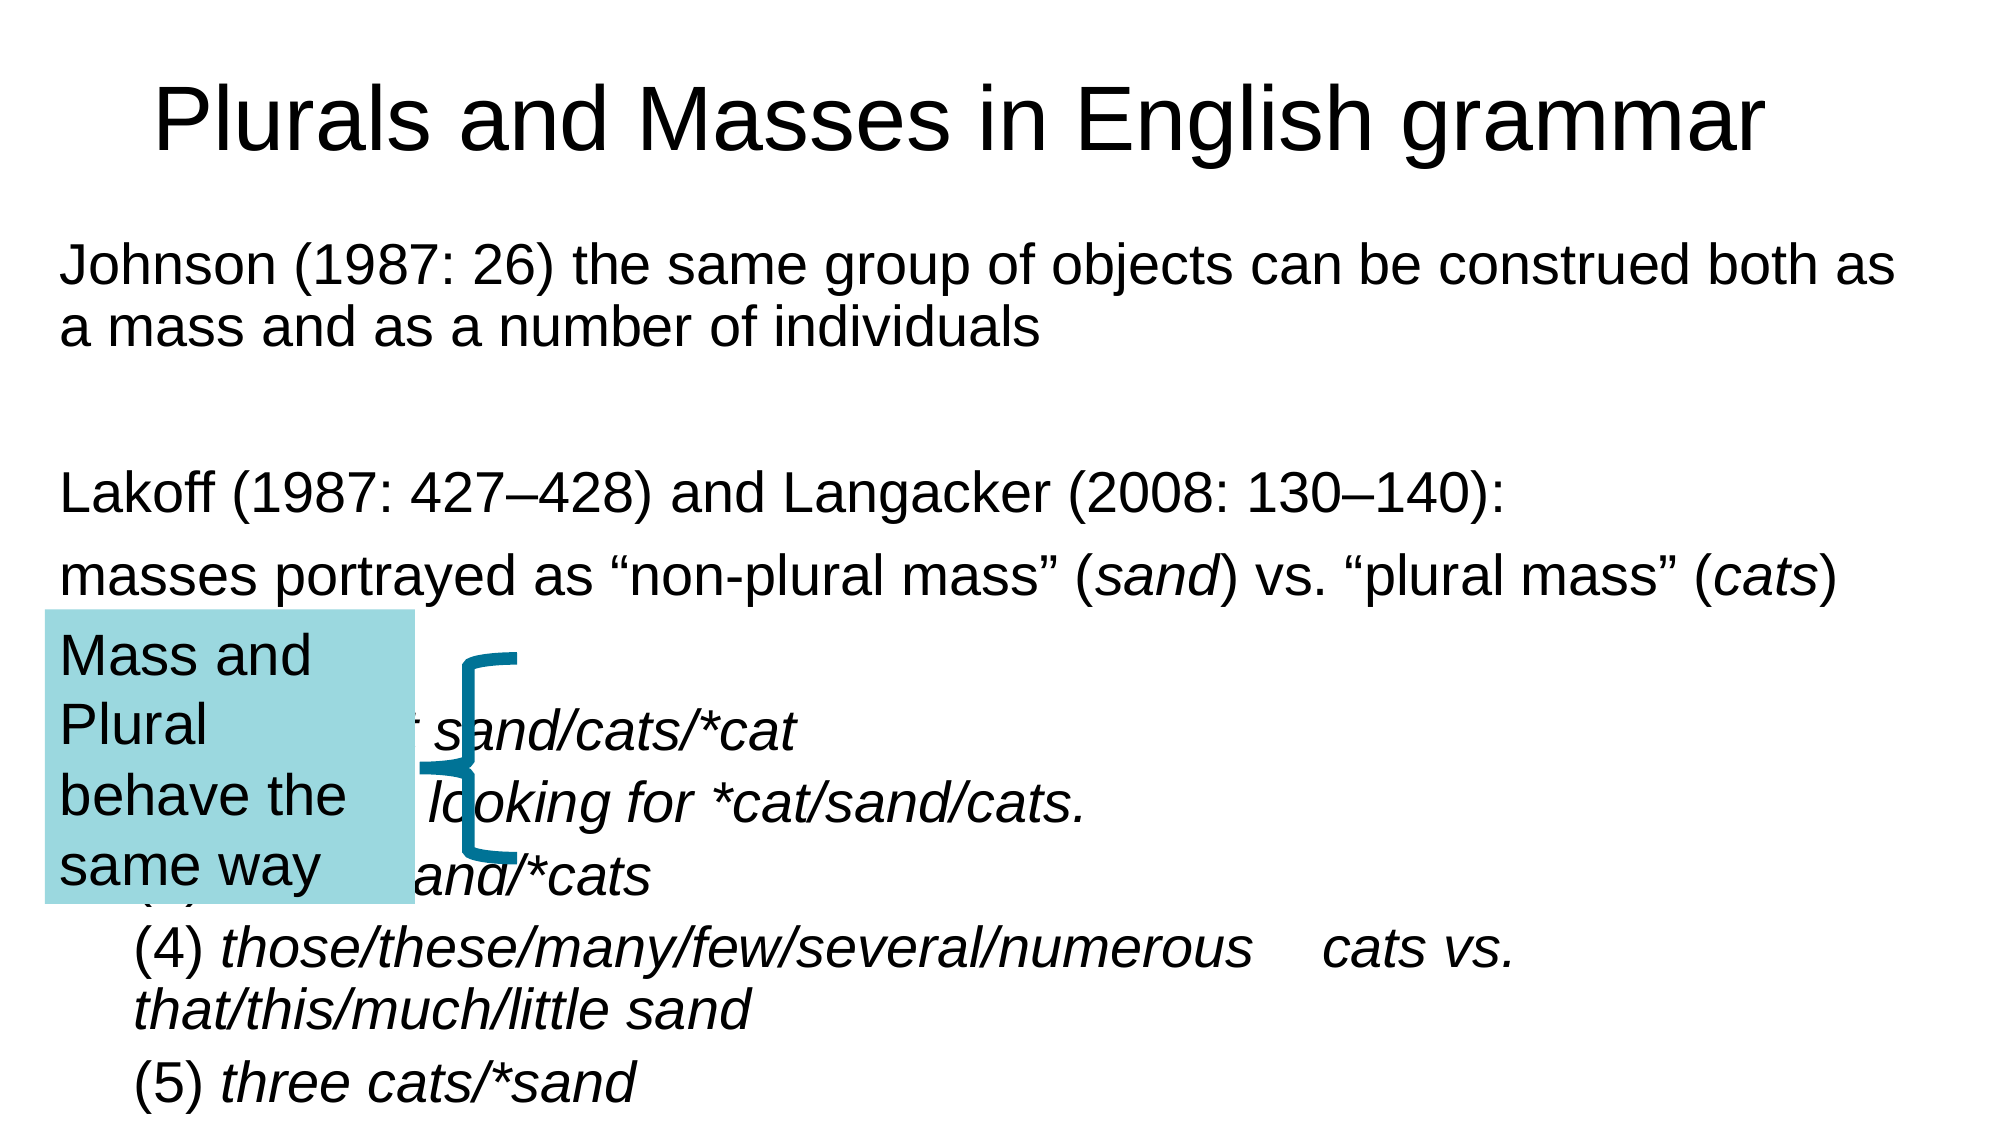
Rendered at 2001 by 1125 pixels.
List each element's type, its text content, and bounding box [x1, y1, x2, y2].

text_box [419, 657, 518, 859]
text_box Mass and Plural behave the same way [44, 609, 415, 904]
list Johnson (1987: 26) the same group of objects can be construed both as a mass and as a number of individuals Lakoff (1987: 427–428) and Langacker (2008: 130–140): masses portrayed as “non-plural mass” (sand) vs. “plural mass” (cats) (1) all/most sand/cats/*cat (2) They’re looking for *cat/sand/cats. (3) a cat/*sand/*cats (4) those/these/many/few/several/numerous cats vs. that/this/much/little sand (5) three cats/*sand [44, 227, 1927, 1125]
title Plurals and Masses in English grammar [137, 59, 1863, 182]
